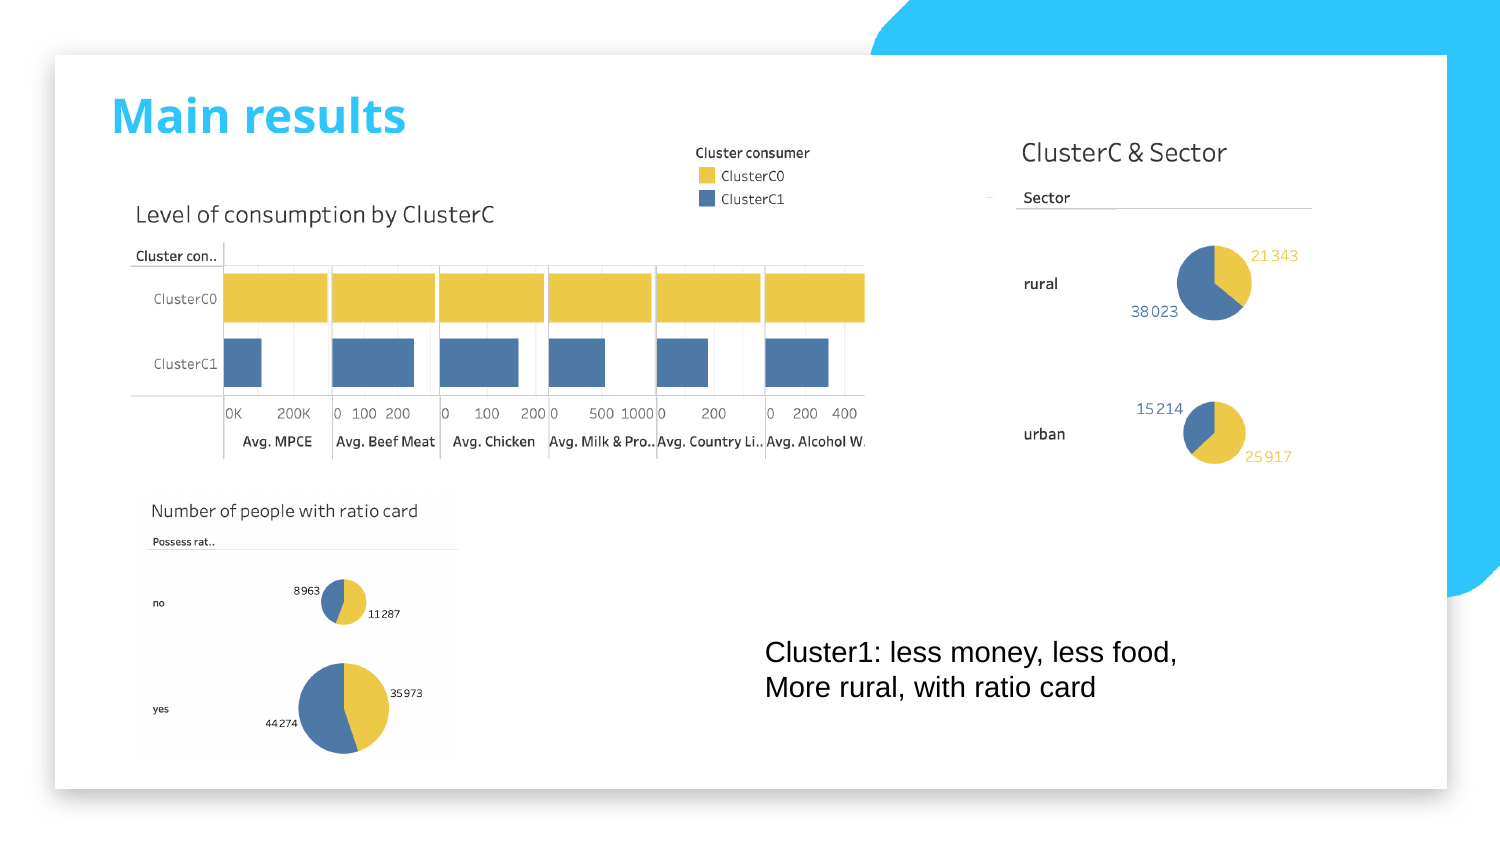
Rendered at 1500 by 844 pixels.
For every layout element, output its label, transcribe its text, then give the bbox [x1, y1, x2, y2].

text_box Main results [95, 70, 896, 152]
picture [0, 0, 1500, 844]
text_box Cluster1: less money, less food, More rural, with ratio card [750, 625, 1297, 745]
